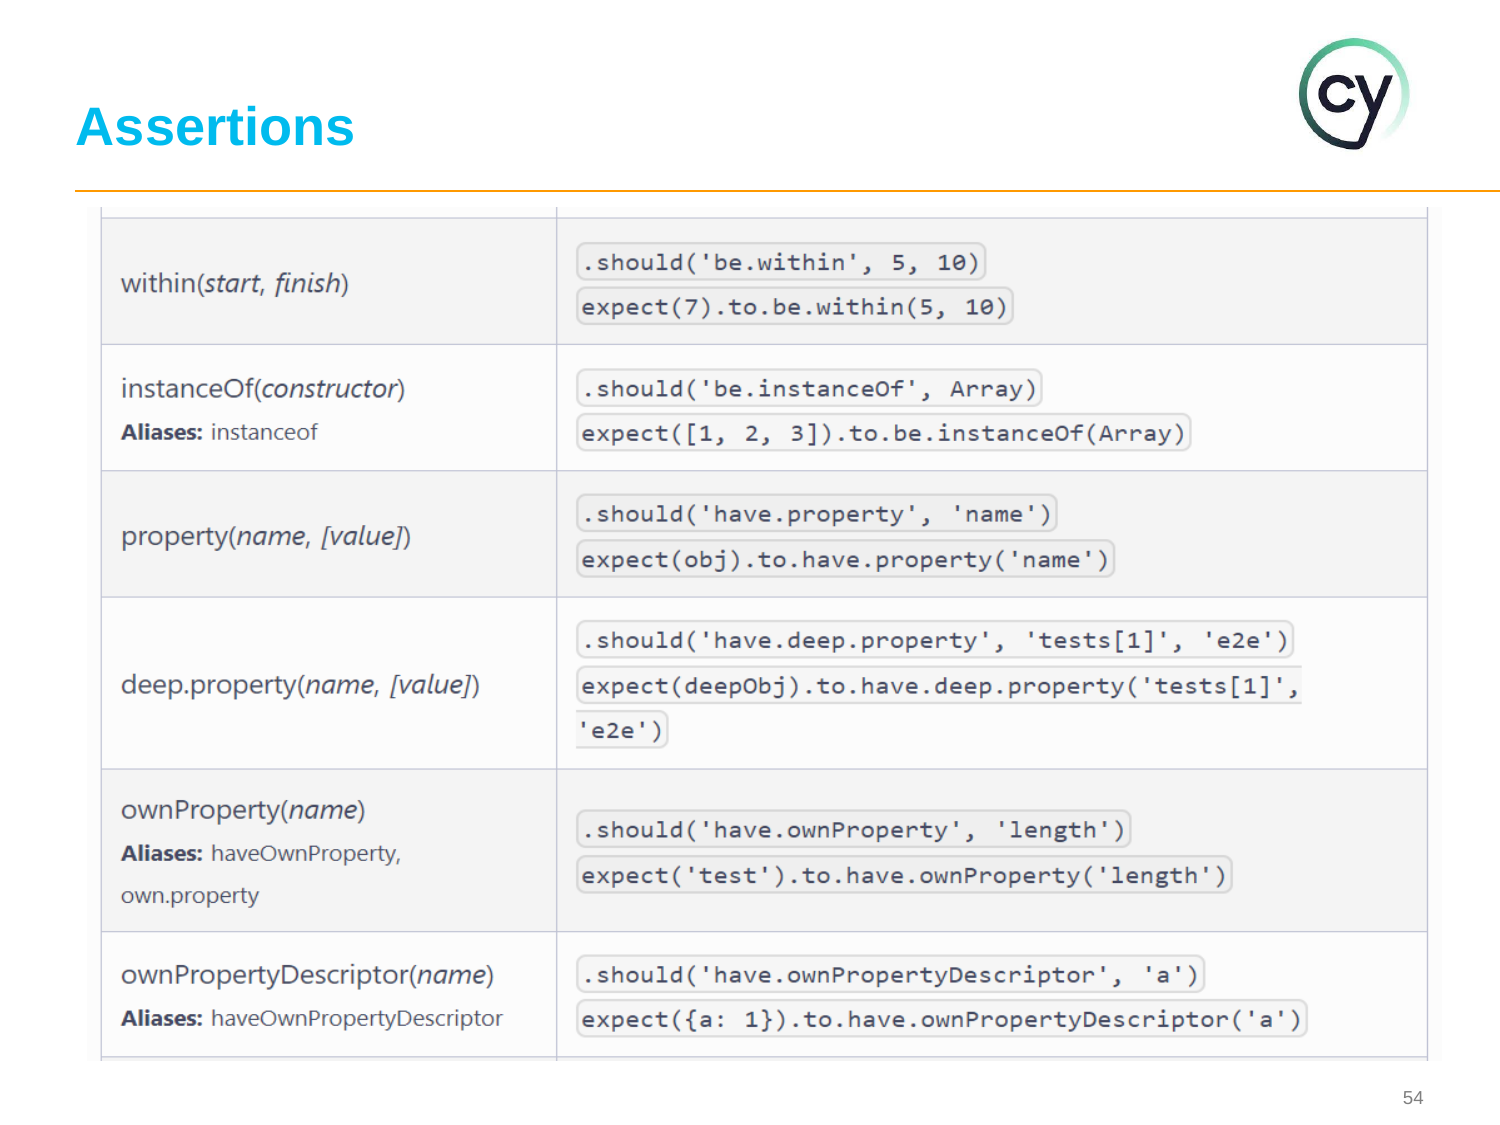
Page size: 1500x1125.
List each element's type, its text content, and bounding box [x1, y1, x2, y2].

picture [87, 207, 1442, 1061]
title Assertions [75, 27, 1422, 157]
